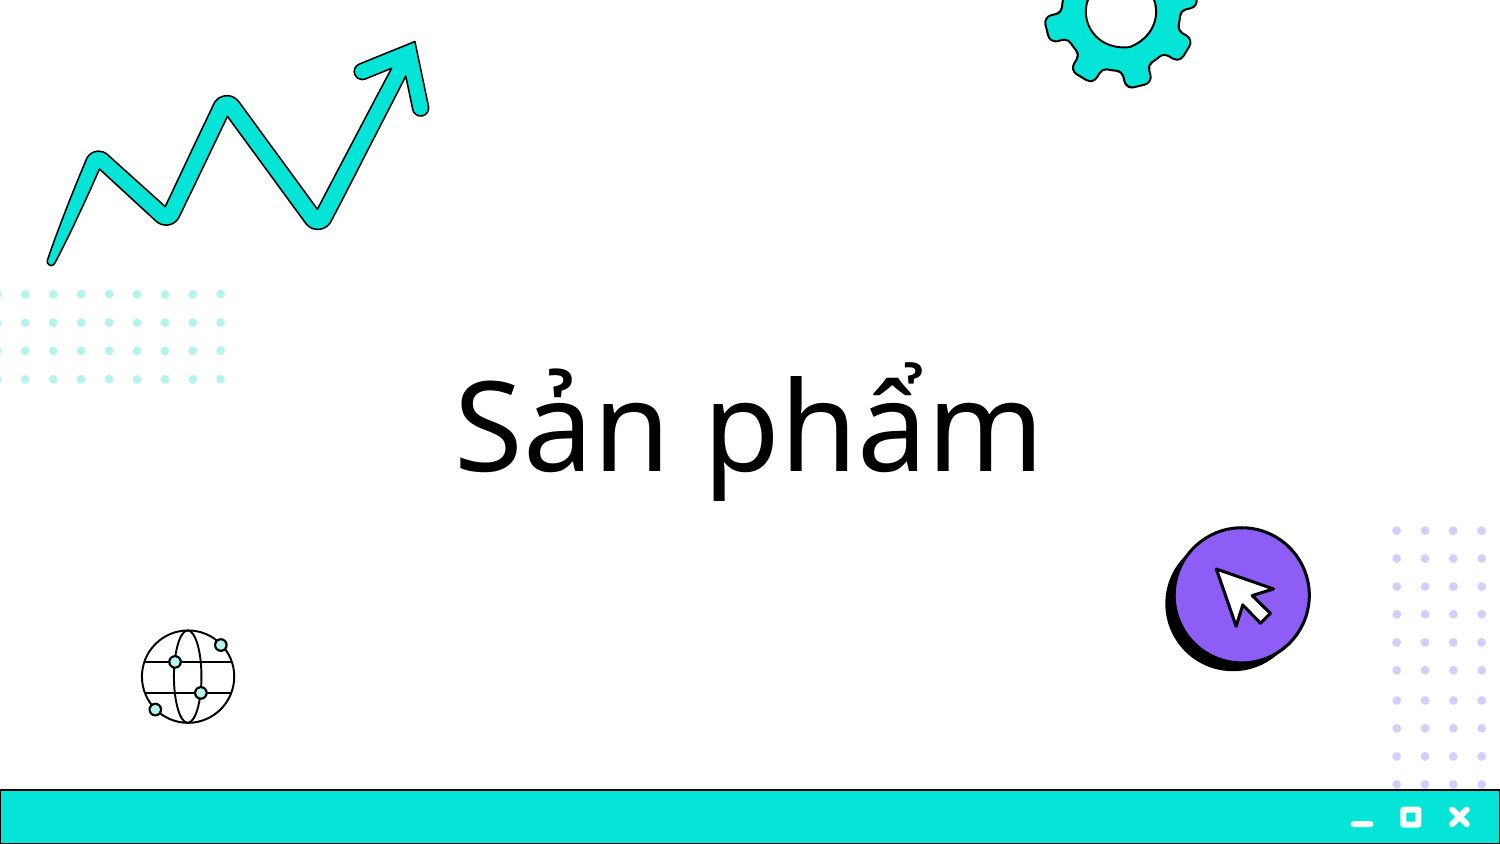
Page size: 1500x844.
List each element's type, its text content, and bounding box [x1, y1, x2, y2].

title Sản phẩm [434, 268, 1124, 576]
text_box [1160, 525, 1317, 672]
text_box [0, 41, 430, 725]
